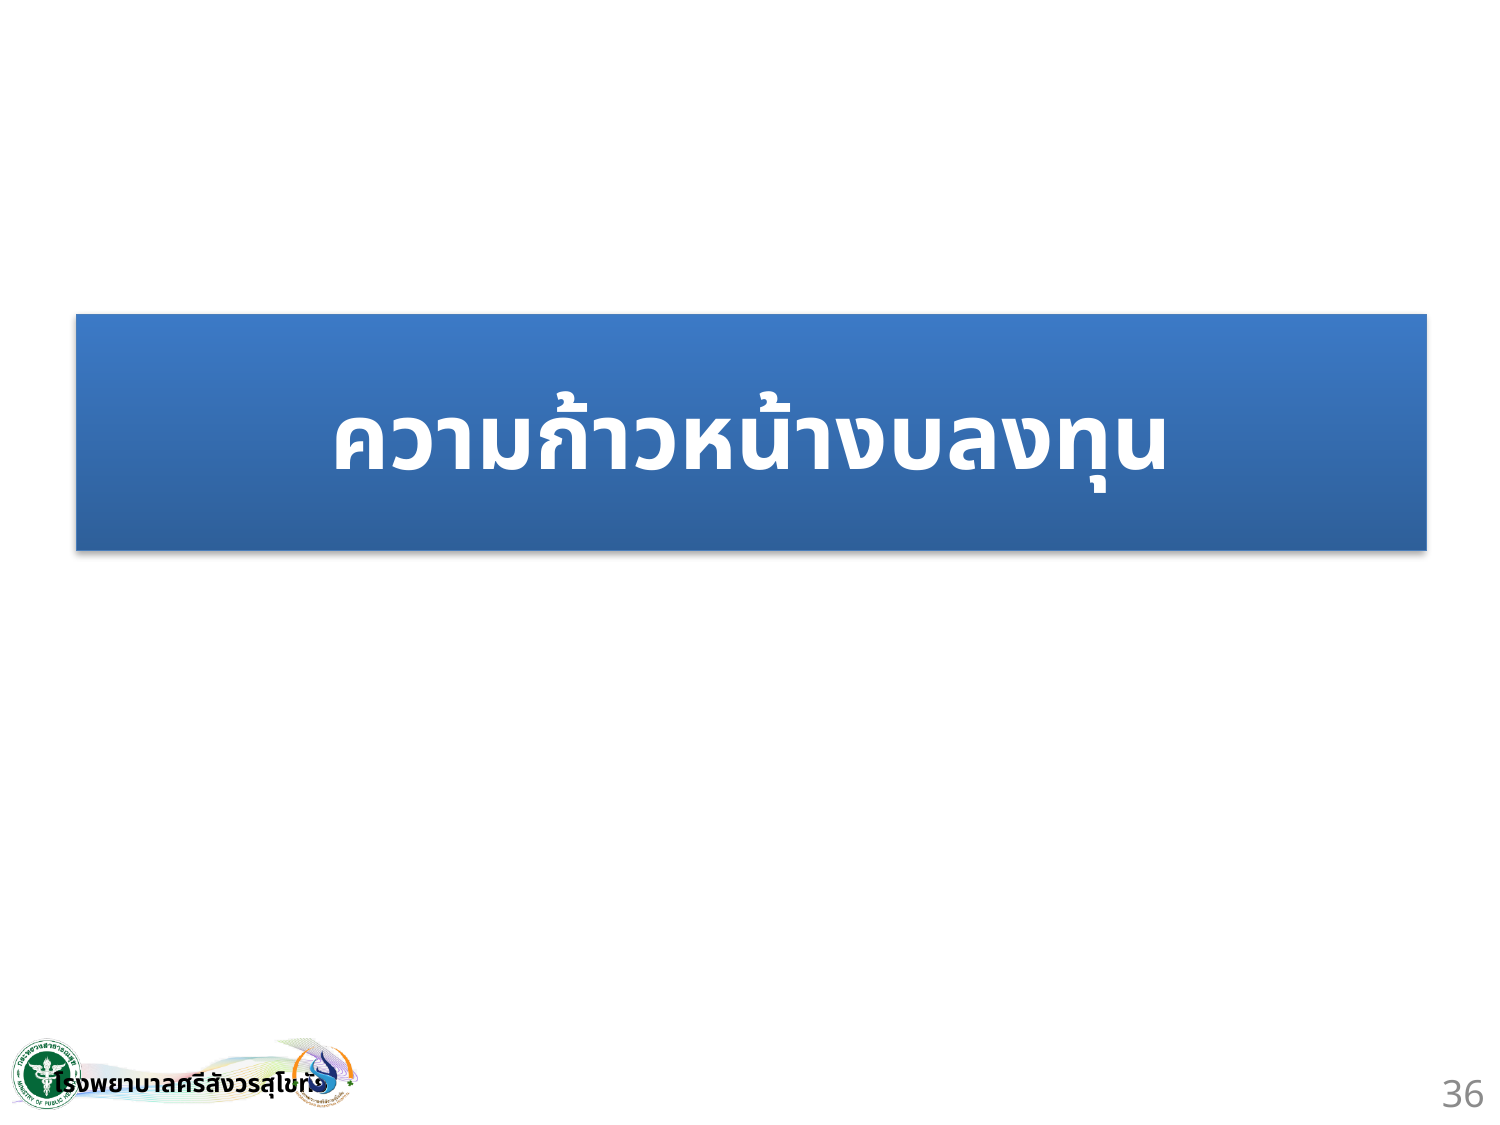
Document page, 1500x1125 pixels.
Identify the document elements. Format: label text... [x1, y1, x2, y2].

text_box 36 [1418, 1065, 1500, 1125]
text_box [11, 1038, 375, 1111]
text_box ความก้าวหน้างบลงทุน [76, 314, 1427, 551]
